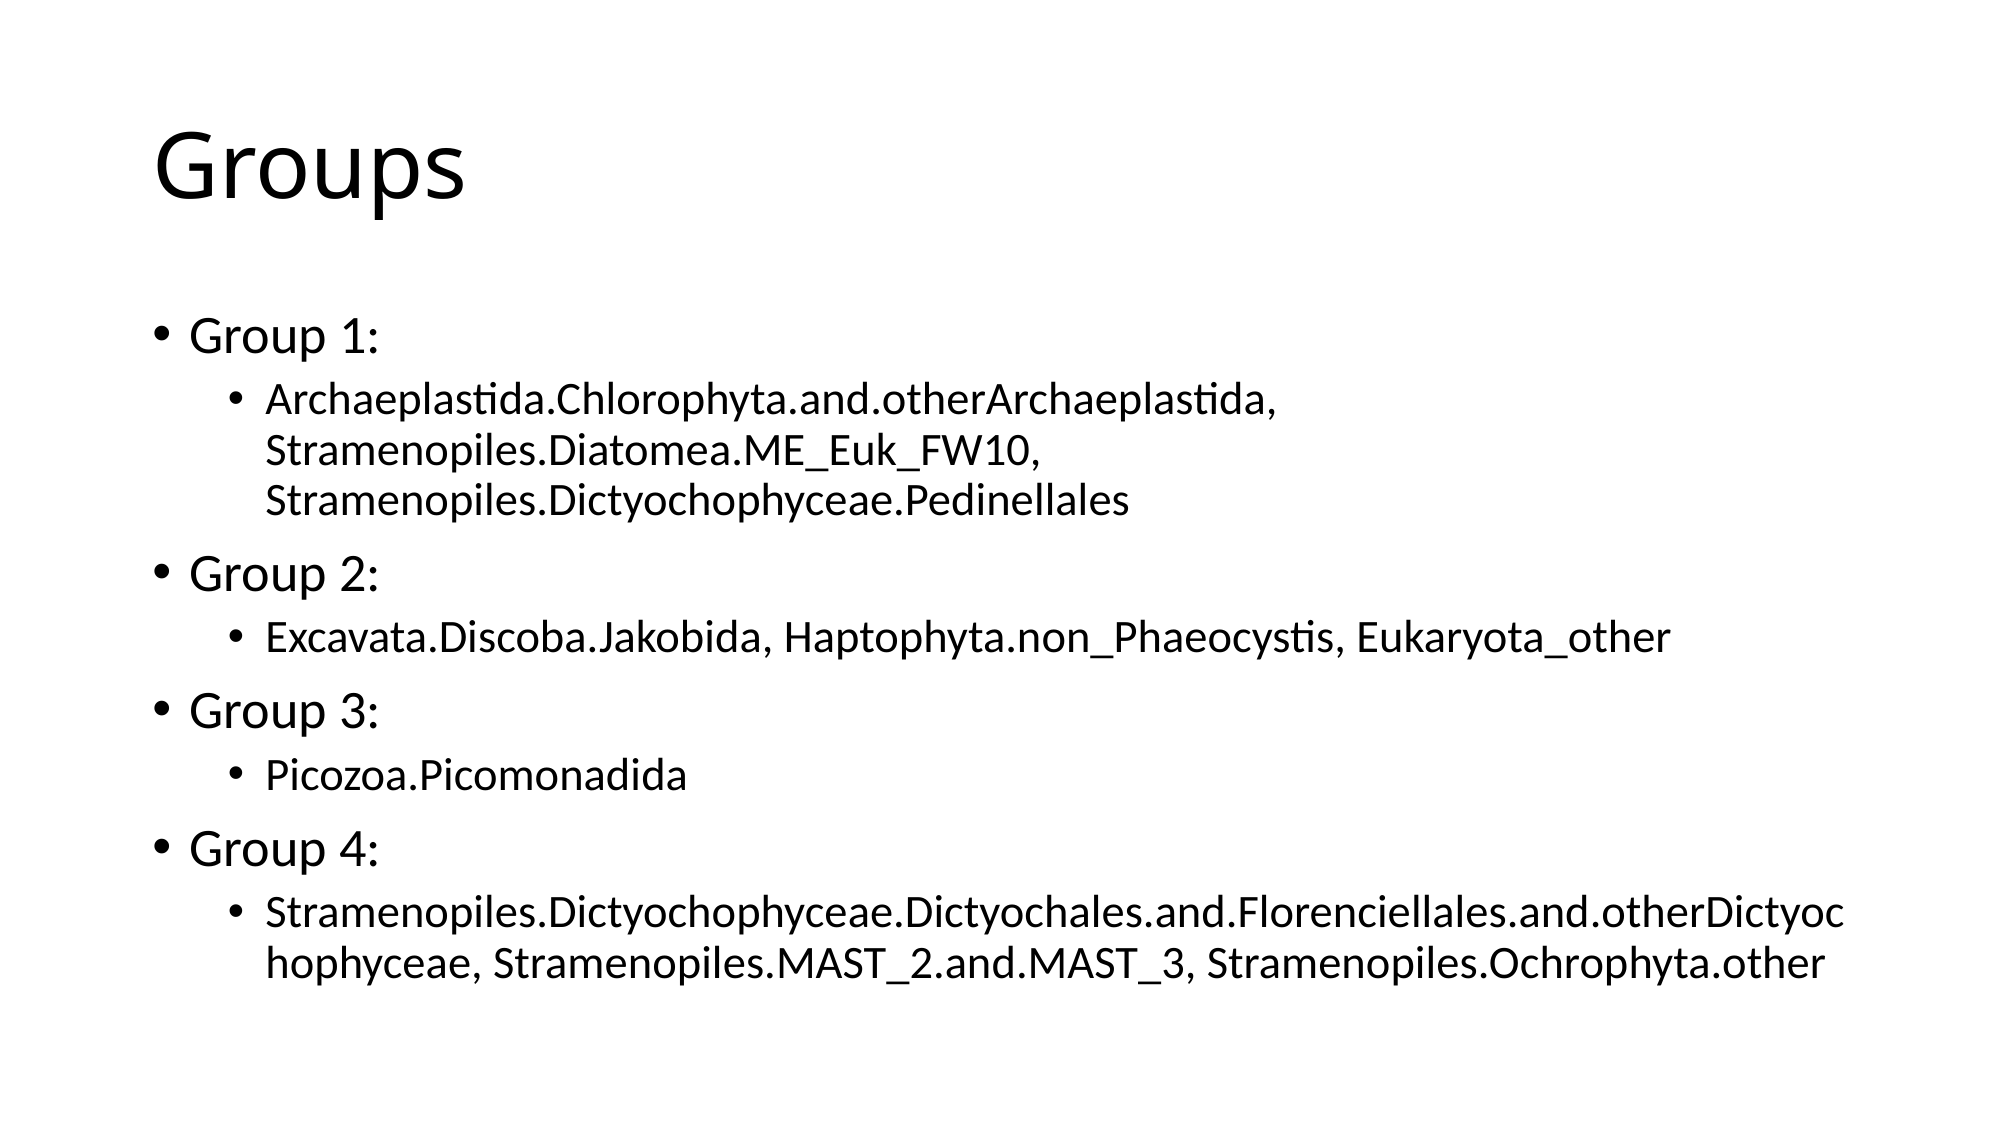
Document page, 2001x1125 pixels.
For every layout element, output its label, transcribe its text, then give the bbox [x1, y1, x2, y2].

list Group 1: Archaeplastida.Chlorophyta.and.otherArchaeplastida, Stramenopiles.Diatomea.ME_Euk_FW10, Stramenopiles.Dictyochophyceae.Pedinellales Group 2: Excavata.Discoba.Jakobida, Haptophyta.non_Phaeocystis, Eukaryota_other Group 3: Picozoa.Picomonadida Group 4: Stramenopiles.Dictyochophyceae.Dictyochales.and.Florenciellales.and.otherDictyochophyceae, Stramenopiles.MAST_2.and.MAST_3, Stramenopiles.Ochrophyta.other [137, 299, 1863, 1014]
title Groups [137, 59, 1863, 278]
